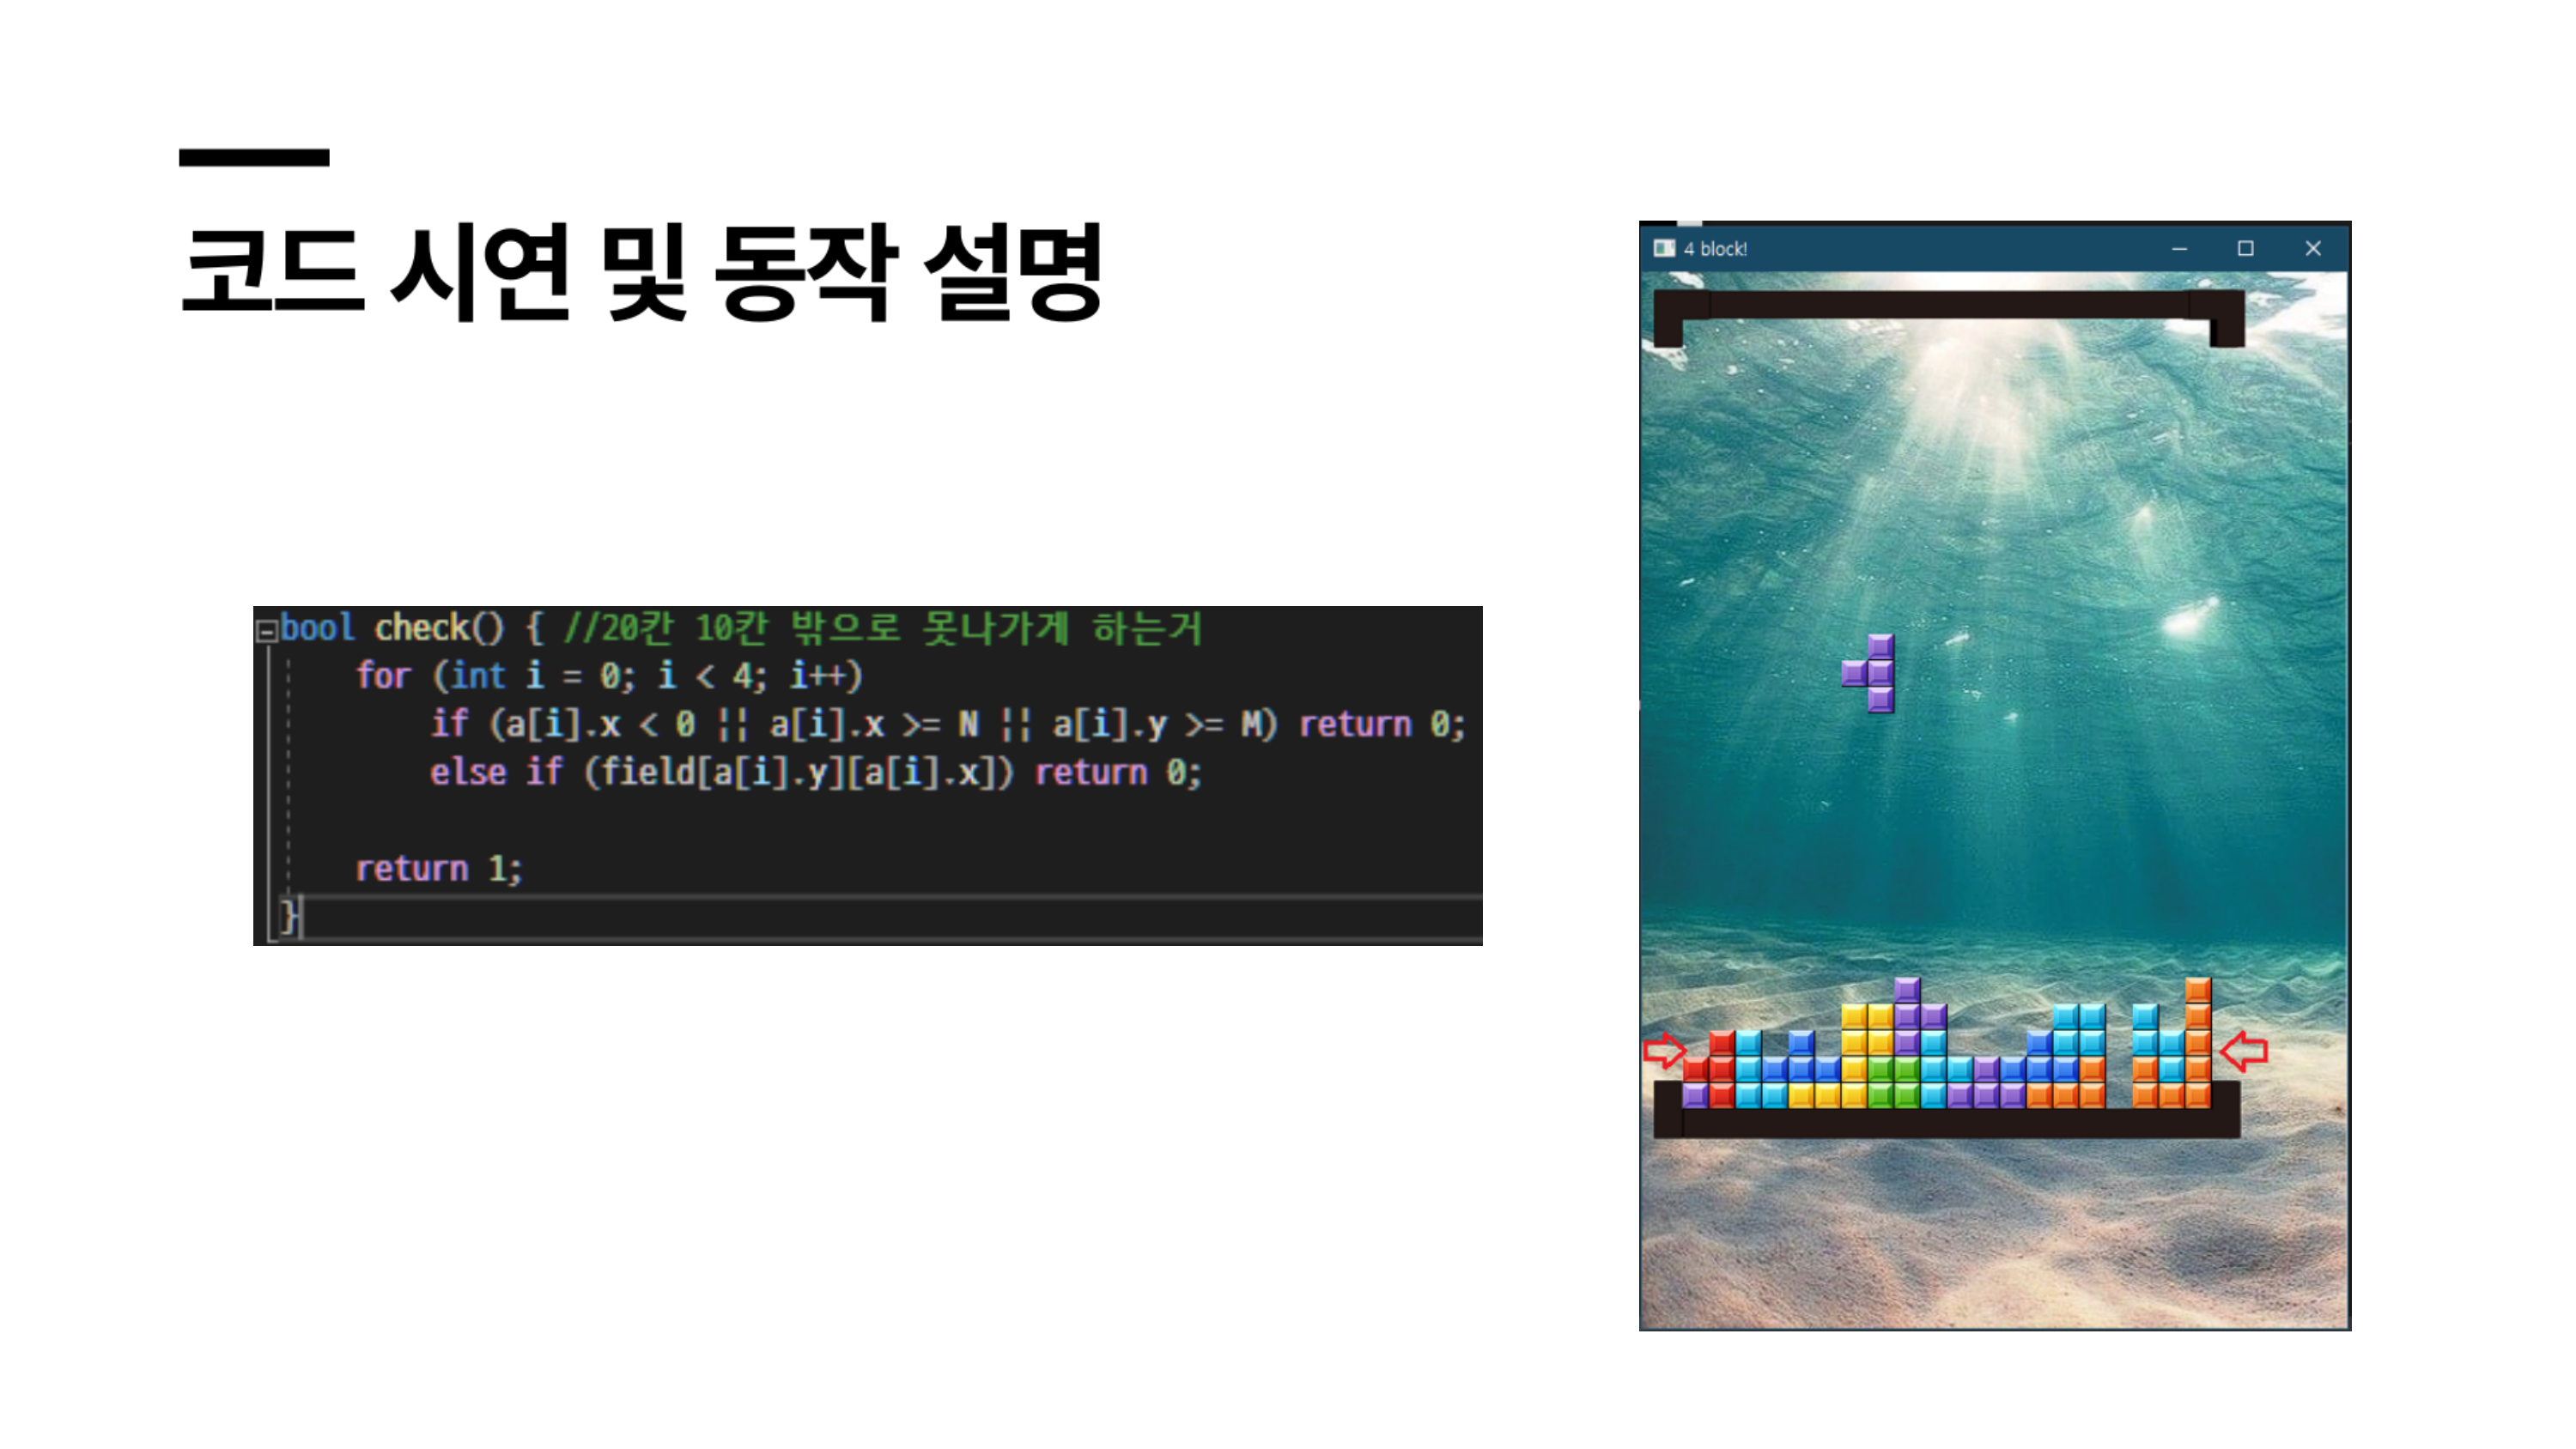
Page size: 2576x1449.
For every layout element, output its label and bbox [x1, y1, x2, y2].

text_box [179, 122, 330, 174]
text_box [1639, 221, 2352, 1331]
text_box [253, 606, 1484, 946]
picture [162, 176, 1161, 391]
